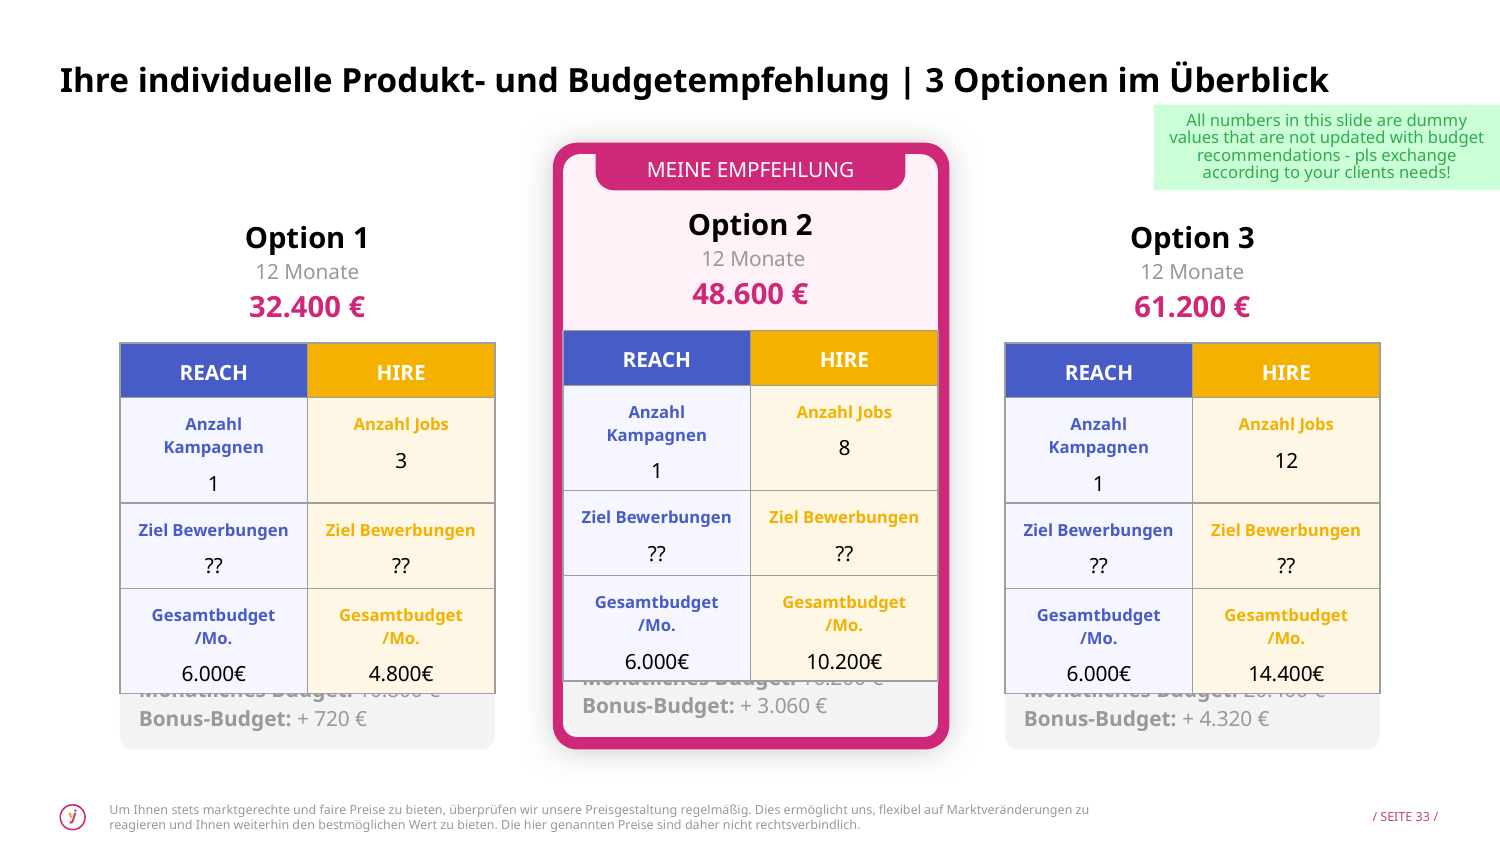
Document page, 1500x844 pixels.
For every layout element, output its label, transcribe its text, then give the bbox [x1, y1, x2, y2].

table_header HIRE [308, 344, 494, 397]
table_header REACH [1006, 344, 1192, 397]
picture [62, 806, 84, 828]
table_cell Gesamtbudget /Mo. 4.800€ [308, 589, 494, 693]
table_header HIRE [1193, 344, 1379, 397]
table_cell Gesamtbudget /Mo. 6.000€ [564, 576, 750, 680]
table_header REACH [564, 331, 750, 385]
table_header HIRE [751, 331, 937, 385]
text_box Monatliches Budget: 20.400 € Bonus-Budget: + 4.320 € [1005, 694, 1380, 750]
text_box MEINE EMPFEHLUNG [595, 154, 906, 191]
text_box Um Ihnen stets marktgerechte und faire Preise zu bieten, überprüfen wir unsere Preisgestaltung regelmäßig. Dies ermöglicht uns, flexibel auf Marktveränderungen zu reagieren und Ihnen weiterhin den bestmöglichen Wert zu bieten. Die hier genannten Preise sind daher nicht rechtsverbindlich. [94, 786, 1147, 844]
table_cell Ziel Bewerbungen ?? [1006, 504, 1192, 588]
table_cell Anzahl Jobs 12 [1193, 398, 1379, 502]
text_box Monatliches Budget: 16.200 € Bonus-Budget: + 3.060 € [563, 682, 938, 737]
title Ihre individuelle Produkt- und Budgetempfehlung | 3 Optionen im Überblick [60, 59, 1439, 201]
table_header REACH [121, 344, 307, 397]
table_cell Anzahl Kampagnen 1 [121, 398, 307, 502]
text_box All numbers in this slide are dummy values that are not updated with budget recommendations - pls exchange according to your clients needs! [1154, 104, 1500, 191]
table_cell Anzahl Kampagnen 1 [564, 386, 750, 490]
table_cell Anzahl Kampagnen 1 [1006, 398, 1192, 502]
table_cell Anzahl Jobs 3 [308, 398, 494, 502]
text_box Option 3 12 Monate 61.200 € [1005, 200, 1380, 342]
table_cell Gesamtbudget /Mo. 14.400€ [1193, 589, 1379, 693]
table_cell Ziel Bewerbungen ?? [1193, 504, 1379, 588]
table_cell Gesamtbudget /Mo. 6.000€ [121, 589, 307, 693]
table_cell Ziel Bewerbungen ?? [308, 504, 494, 588]
table_cell Gesamtbudget /Mo. 10.200€ [751, 576, 937, 680]
table_cell Ziel Bewerbungen ?? [751, 491, 937, 575]
text_box Monatliches Budget: 10.800 € Bonus-Budget: + 720 € [119, 694, 495, 750]
text_box Option 2 12 Monate 48.600 € [563, 154, 938, 330]
table_cell Anzahl Jobs 8 [751, 386, 937, 490]
table_cell Ziel Bewerbungen ?? [564, 491, 750, 575]
picture [78, 804, 85, 810]
text_box Option 1 12 Monate 32.400 € [119, 200, 495, 342]
picture [60, 804, 68, 811]
text_box [552, 142, 950, 750]
table_cell Ziel Bewerbungen ?? [121, 504, 307, 588]
table_cell Gesamtbudget /Mo. 6.000€ [1006, 589, 1192, 693]
